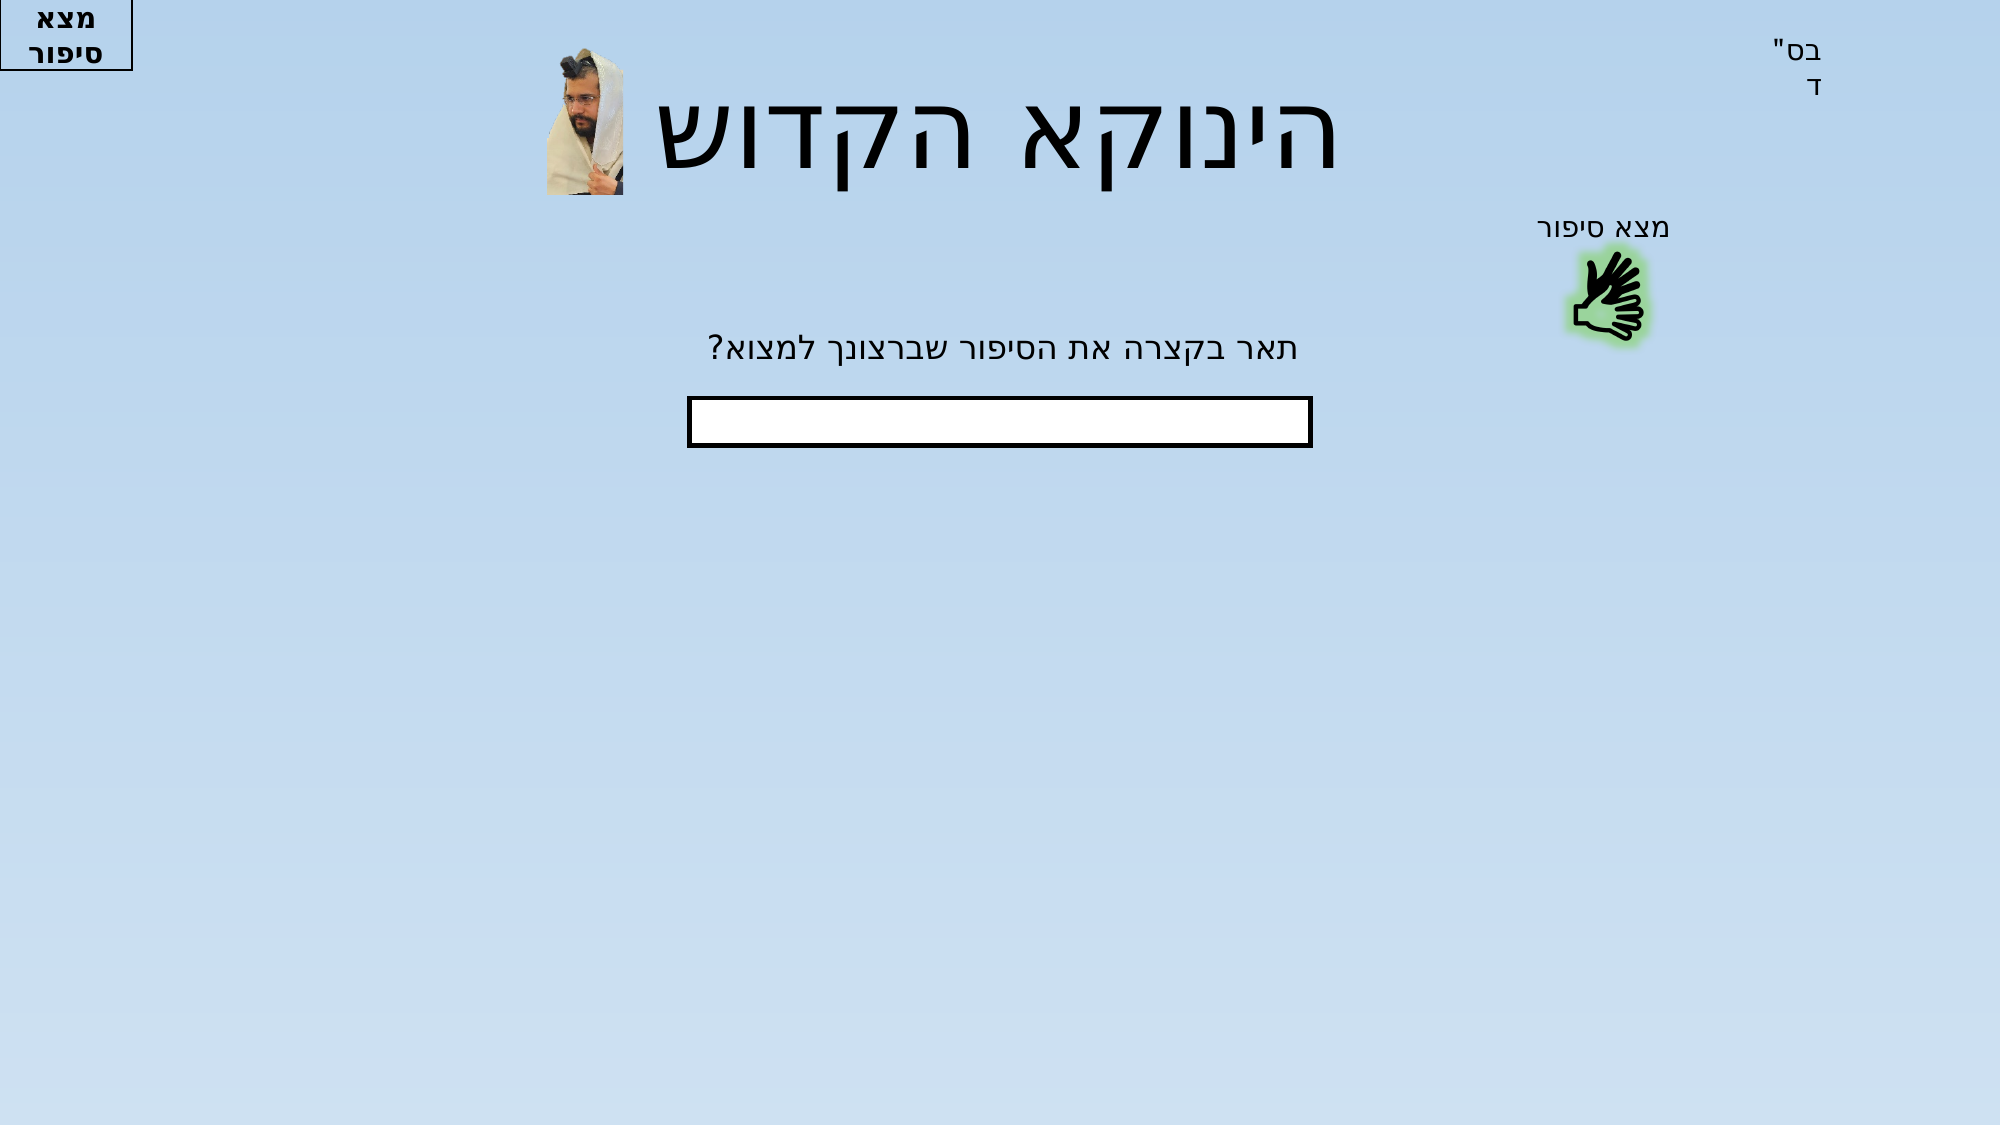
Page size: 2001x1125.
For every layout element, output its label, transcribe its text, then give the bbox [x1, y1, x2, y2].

text_box [688, 397, 1312, 446]
text_box הינוקא הקדוש [639, 48, 1361, 199]
text_box מצא סיפור [0, 0, 133, 71]
text_box תאר בקצרה את הסיפור שברצונך למצוא? [639, 318, 1315, 374]
picture [547, 46, 624, 195]
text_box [1503, 200, 1686, 350]
text_box בס"ד [1747, 23, 1837, 109]
